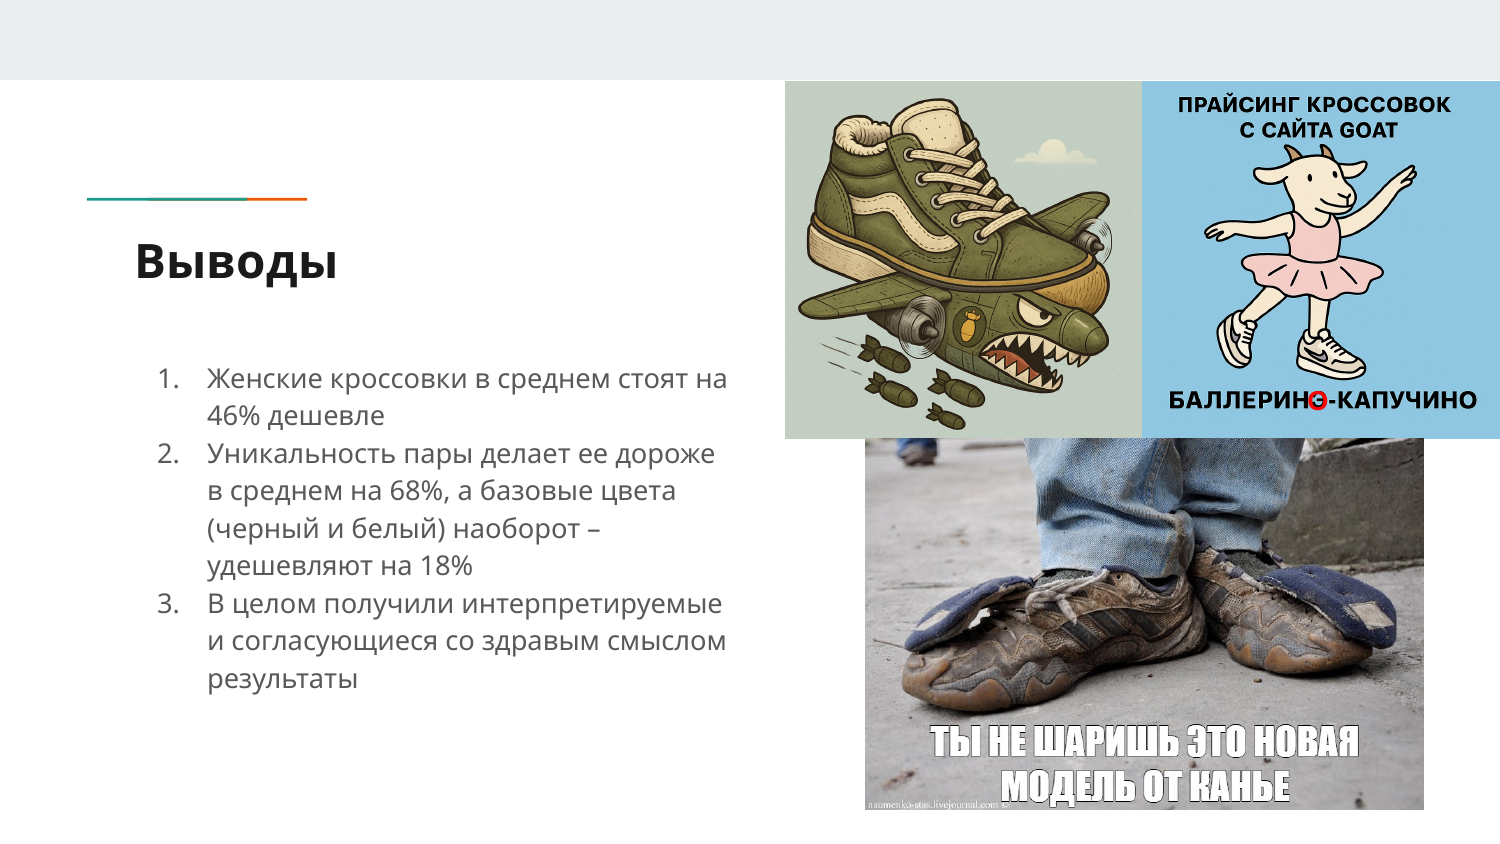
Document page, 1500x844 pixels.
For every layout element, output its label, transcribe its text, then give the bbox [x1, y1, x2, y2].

list Женские кроссовки в среднем стоят на 46% дешевле Уникальность пары делает ее дороже в среднем на 68%, а базовые цвета (черный и белый) наоборот – удешевляют на 18% В целом получили интерпретируемые и согласующиеся со здравым смыслом результаты [119, 341, 750, 712]
title Выводы [119, 216, 780, 305]
picture [785, 81, 1500, 810]
